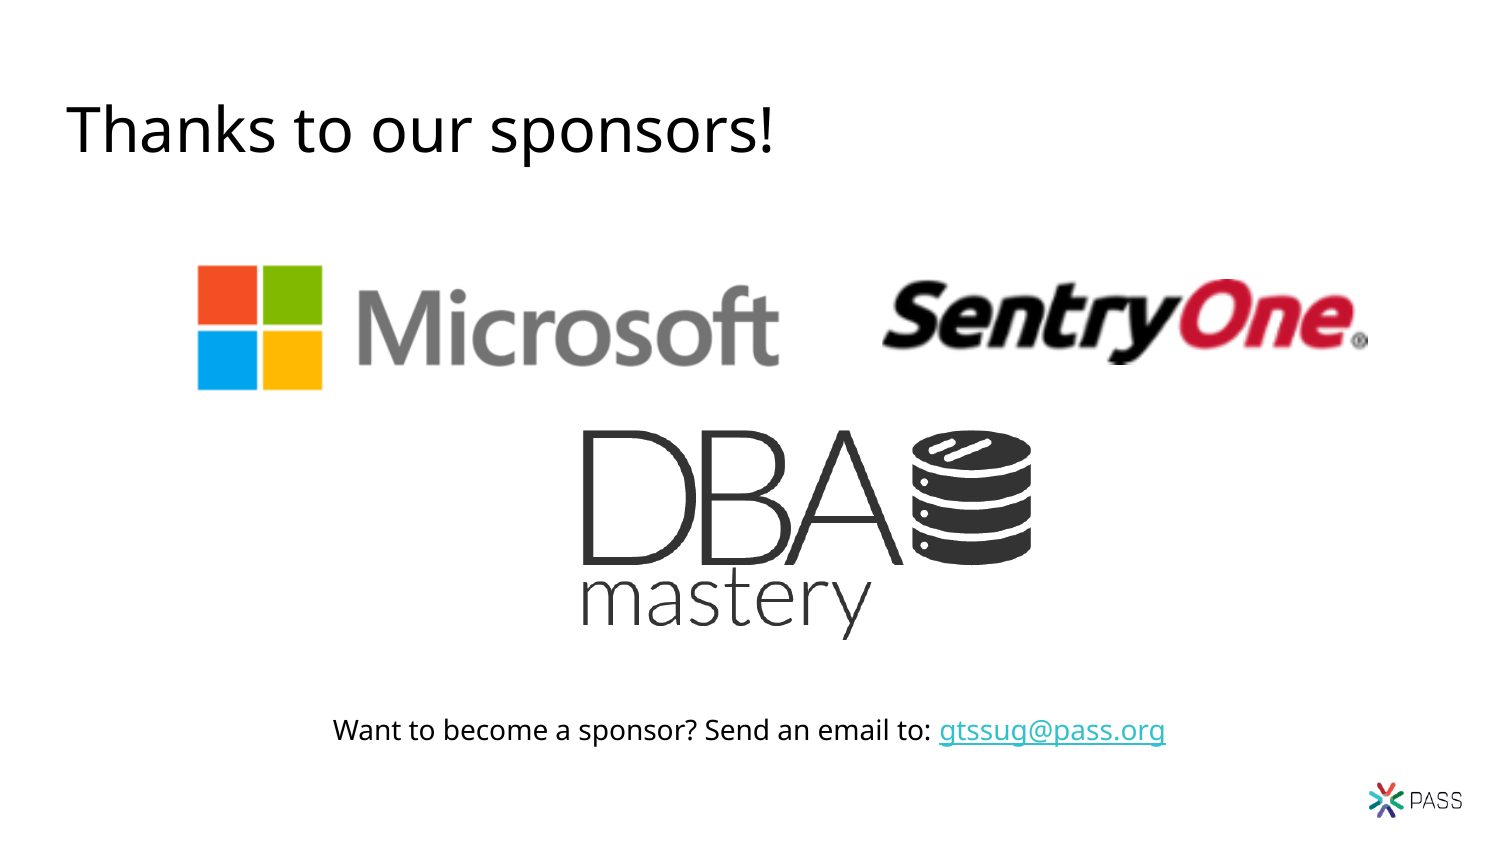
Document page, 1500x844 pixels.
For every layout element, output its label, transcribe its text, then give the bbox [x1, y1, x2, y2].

picture [161, 235, 1038, 641]
picture [882, 279, 1368, 365]
text_box Thanks to our sponsors! [51, 71, 828, 173]
text_box Want to become a sponsor? Send an email to: gtssug@pass.org [287, 704, 1219, 792]
picture [1367, 780, 1463, 820]
